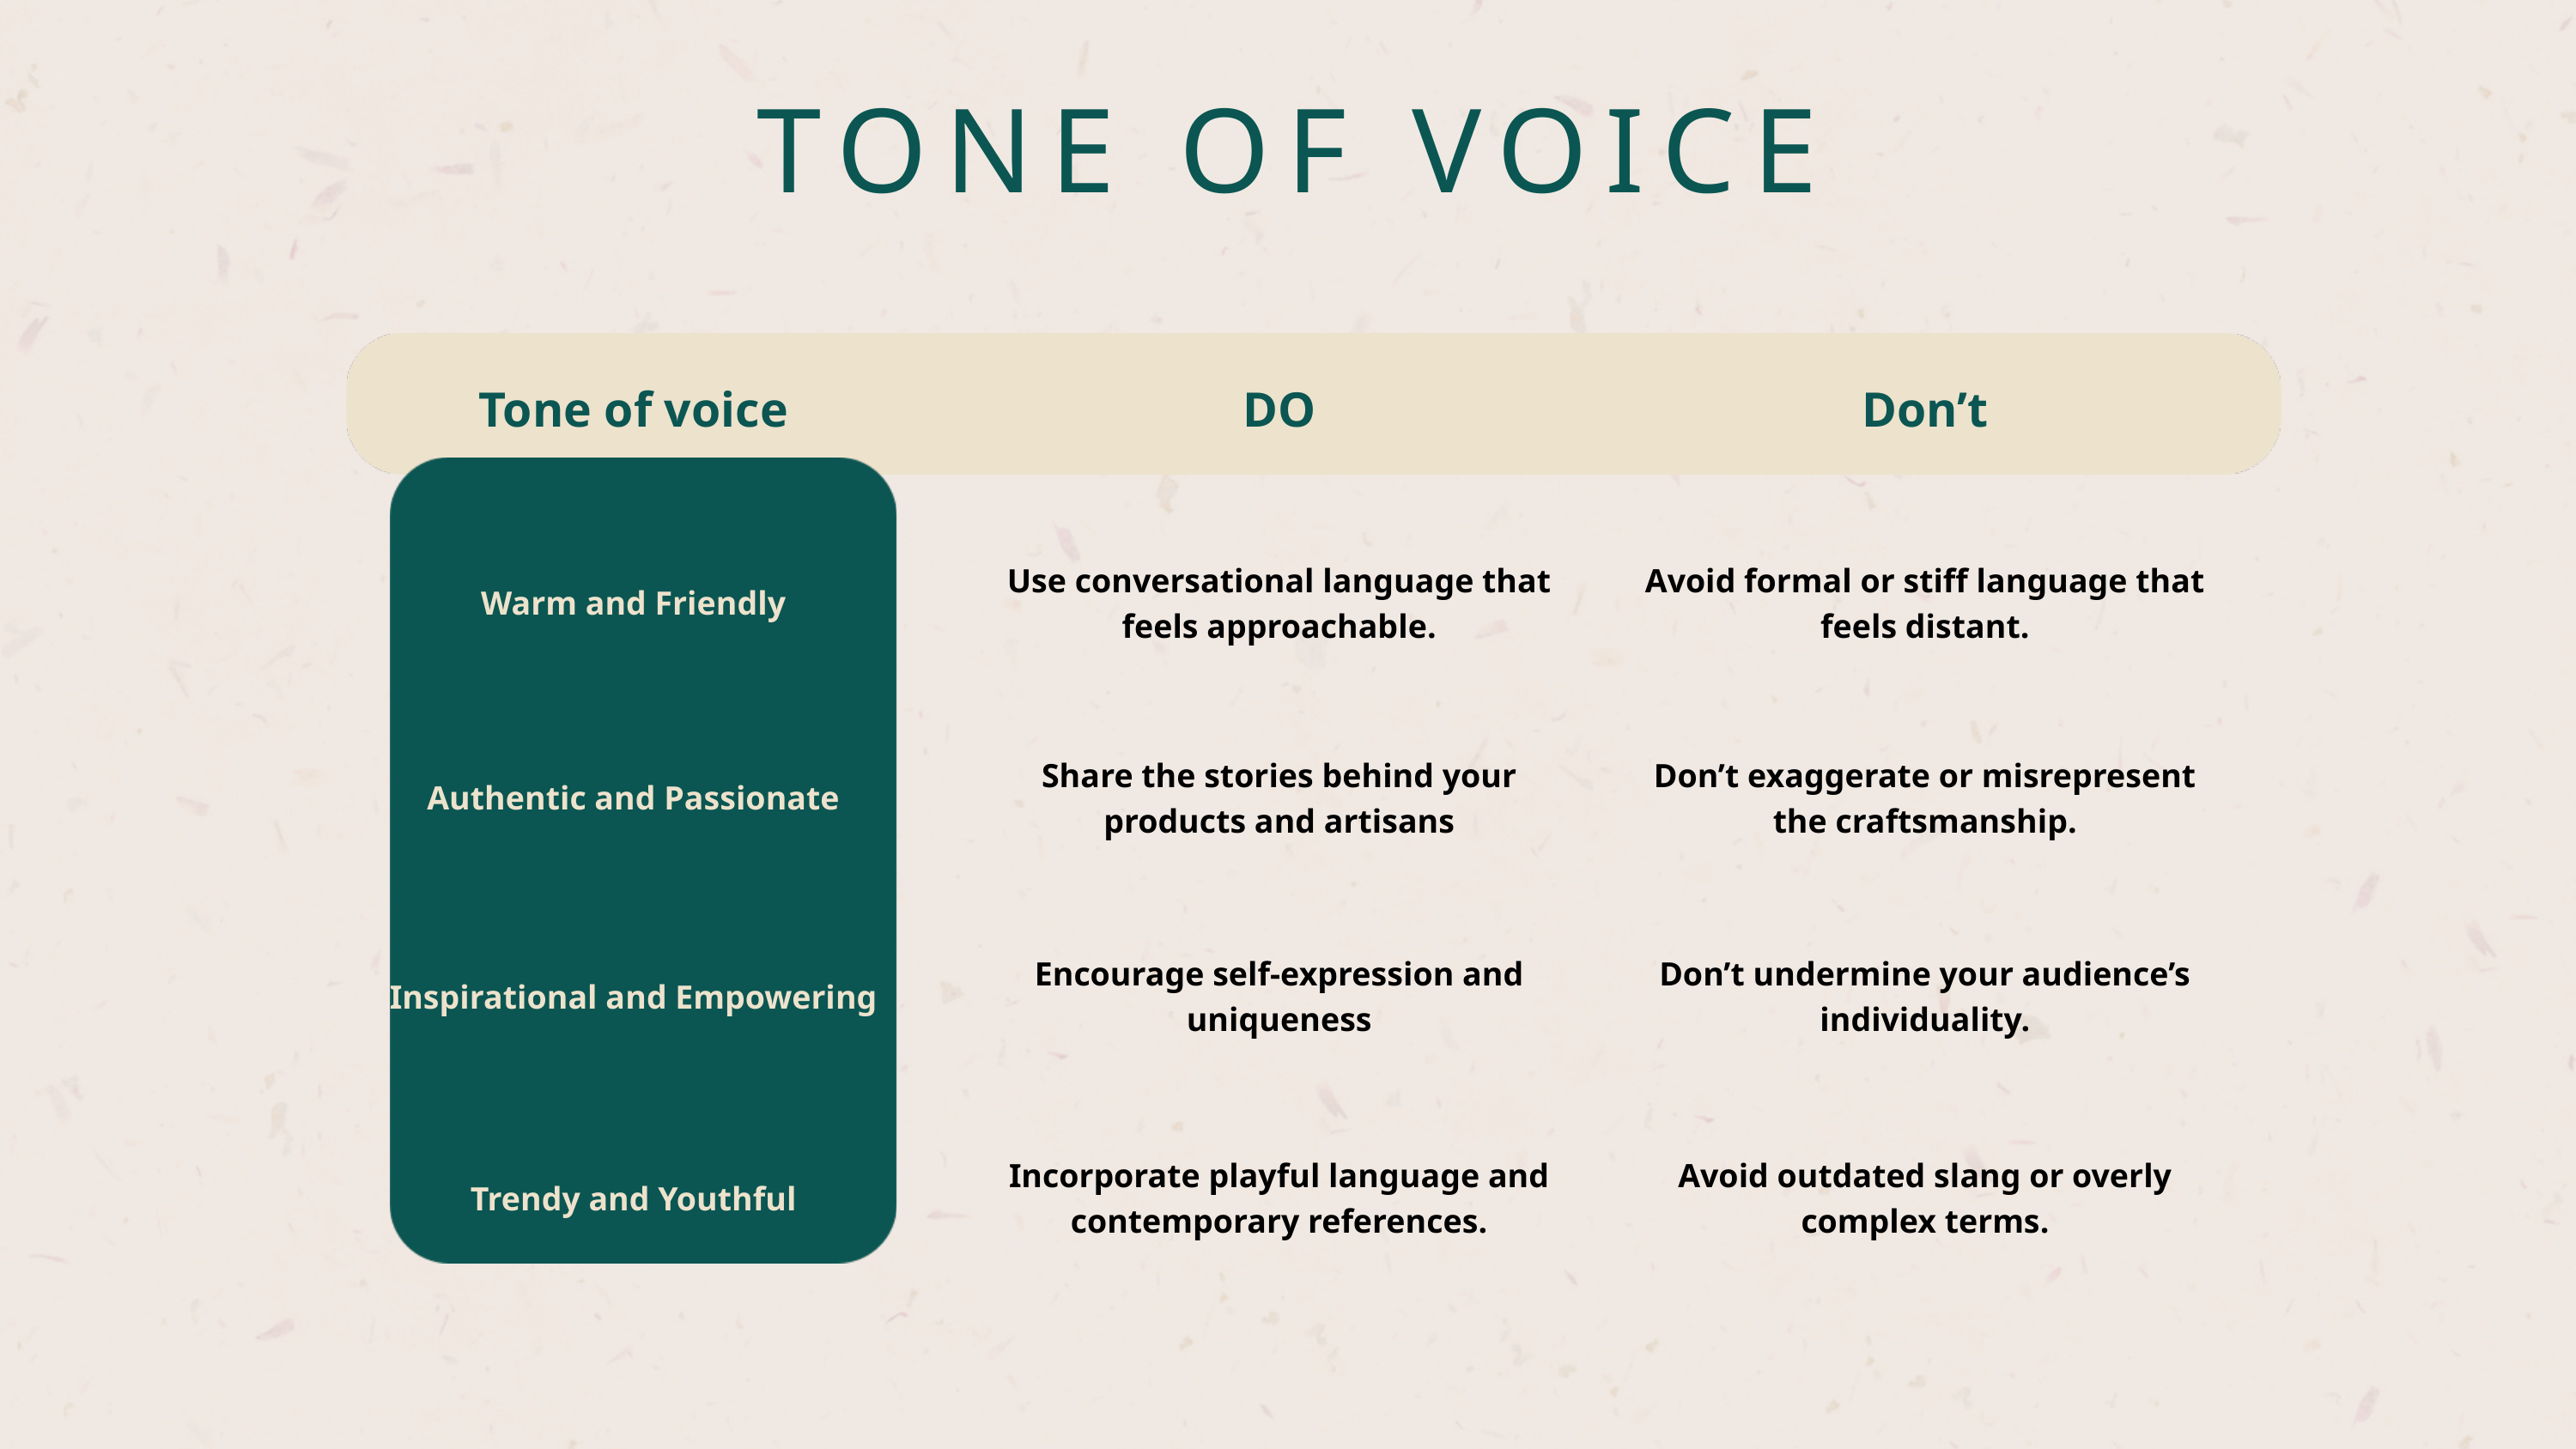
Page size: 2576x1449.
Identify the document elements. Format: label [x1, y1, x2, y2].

text_box [0, 0, 2576, 1449]
